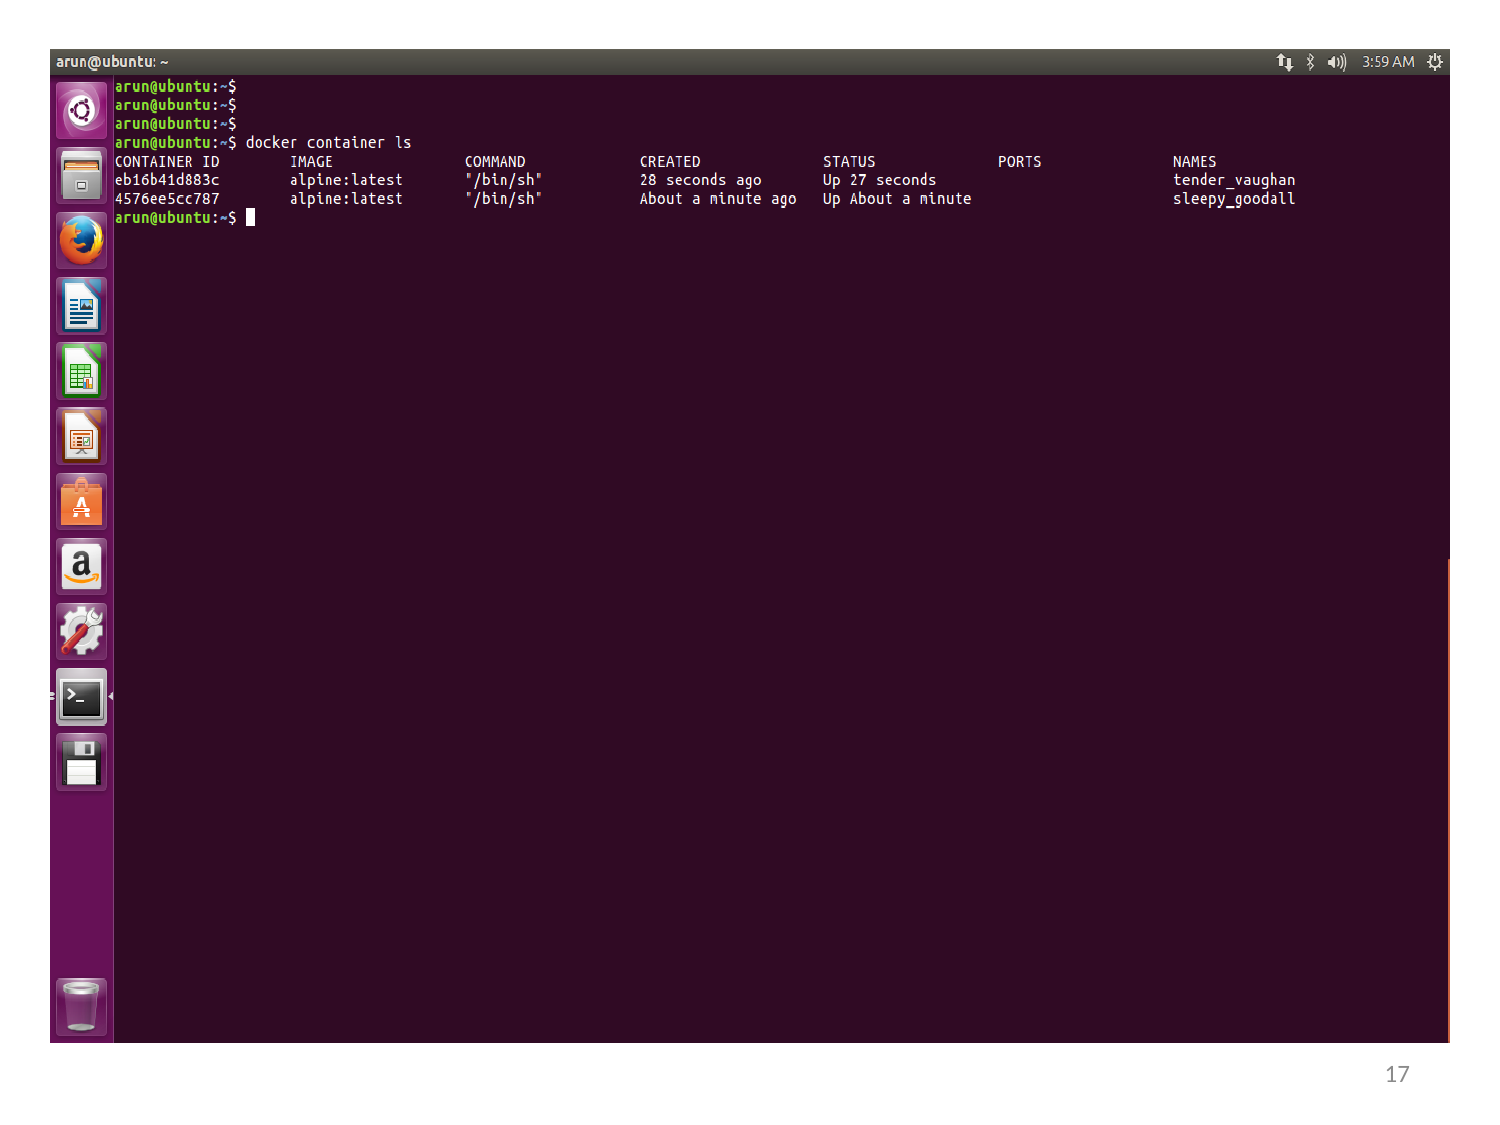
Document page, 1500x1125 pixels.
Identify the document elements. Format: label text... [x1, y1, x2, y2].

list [49, 49, 1451, 1043]
slide_number 17 [1074, 1052, 1425, 1103]
